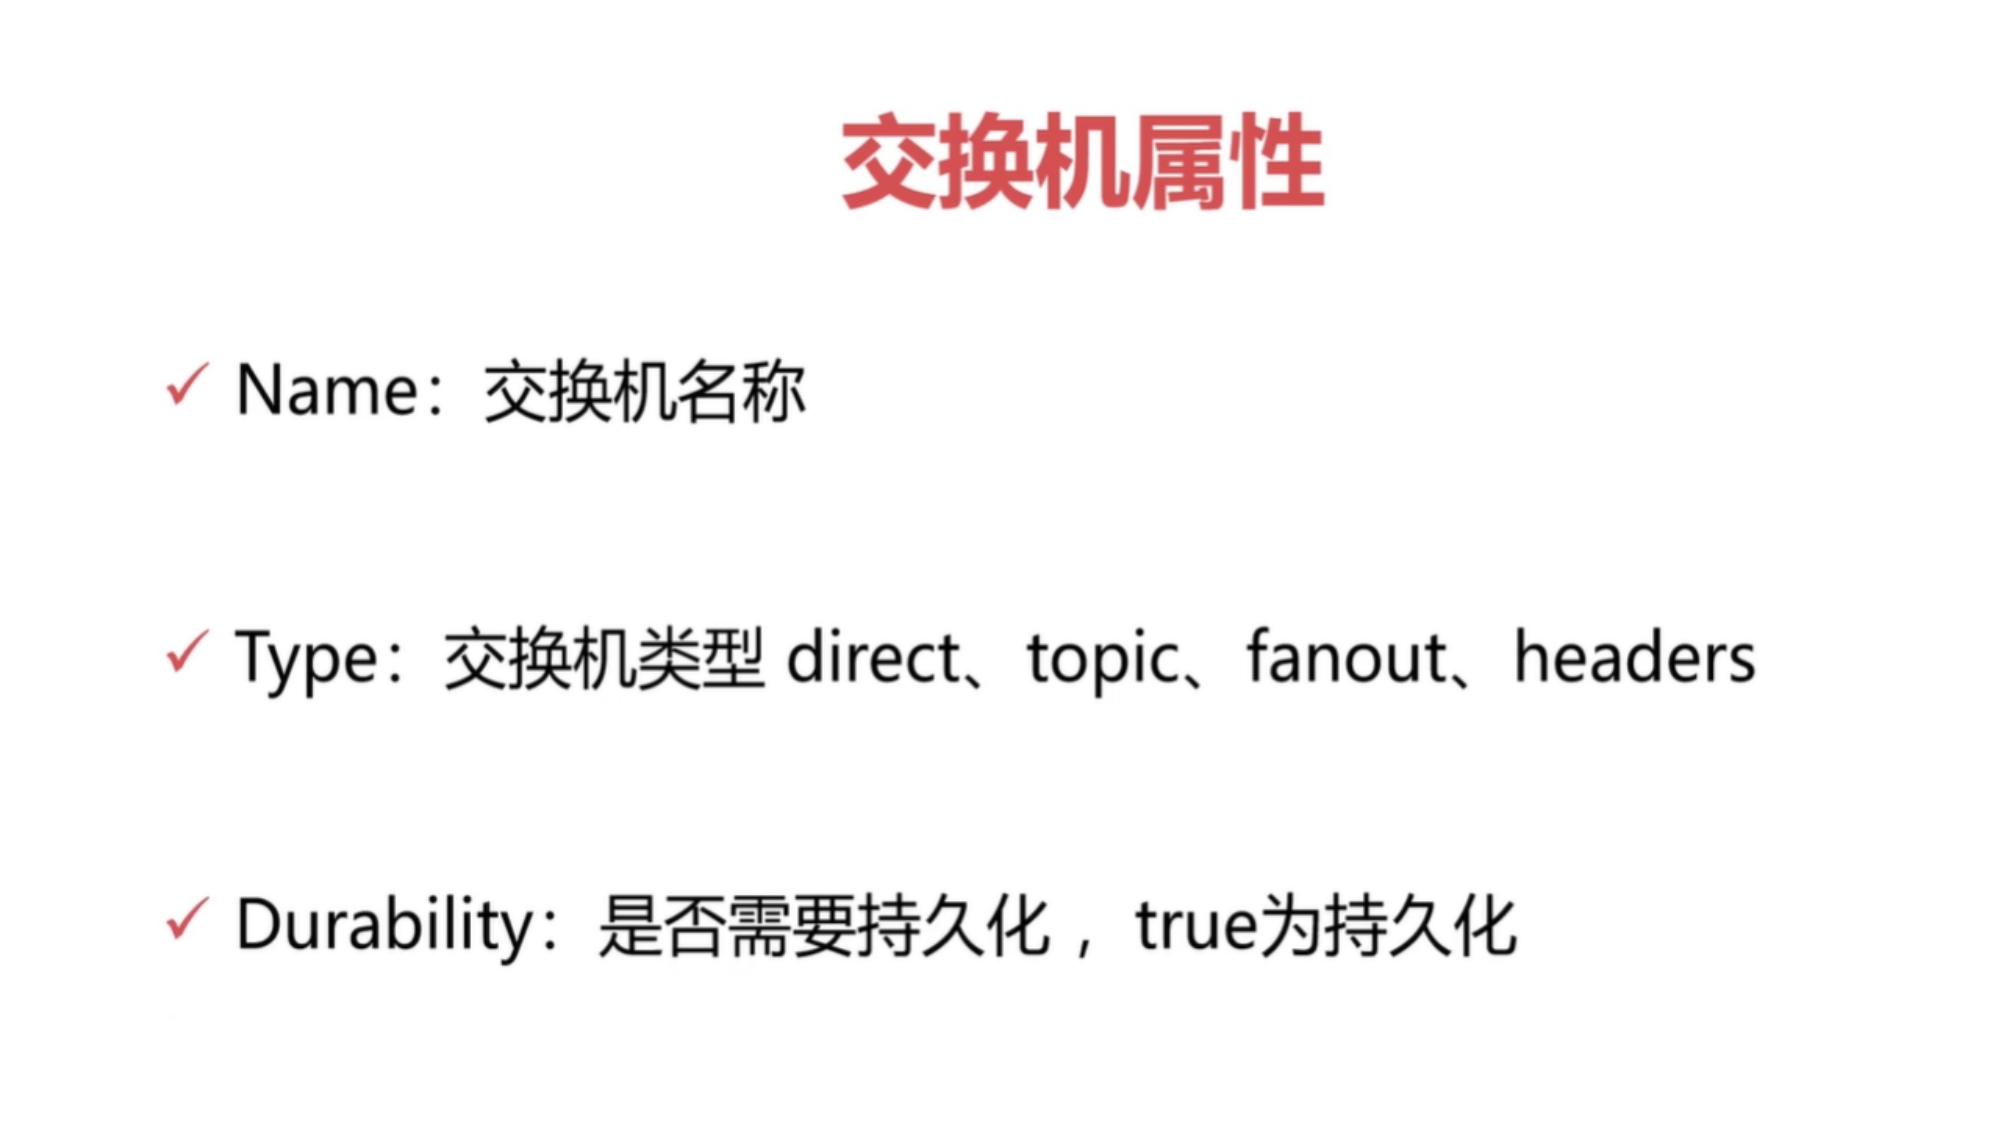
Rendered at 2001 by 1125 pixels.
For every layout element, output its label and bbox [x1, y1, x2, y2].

picture [91, 92, 1909, 1033]
